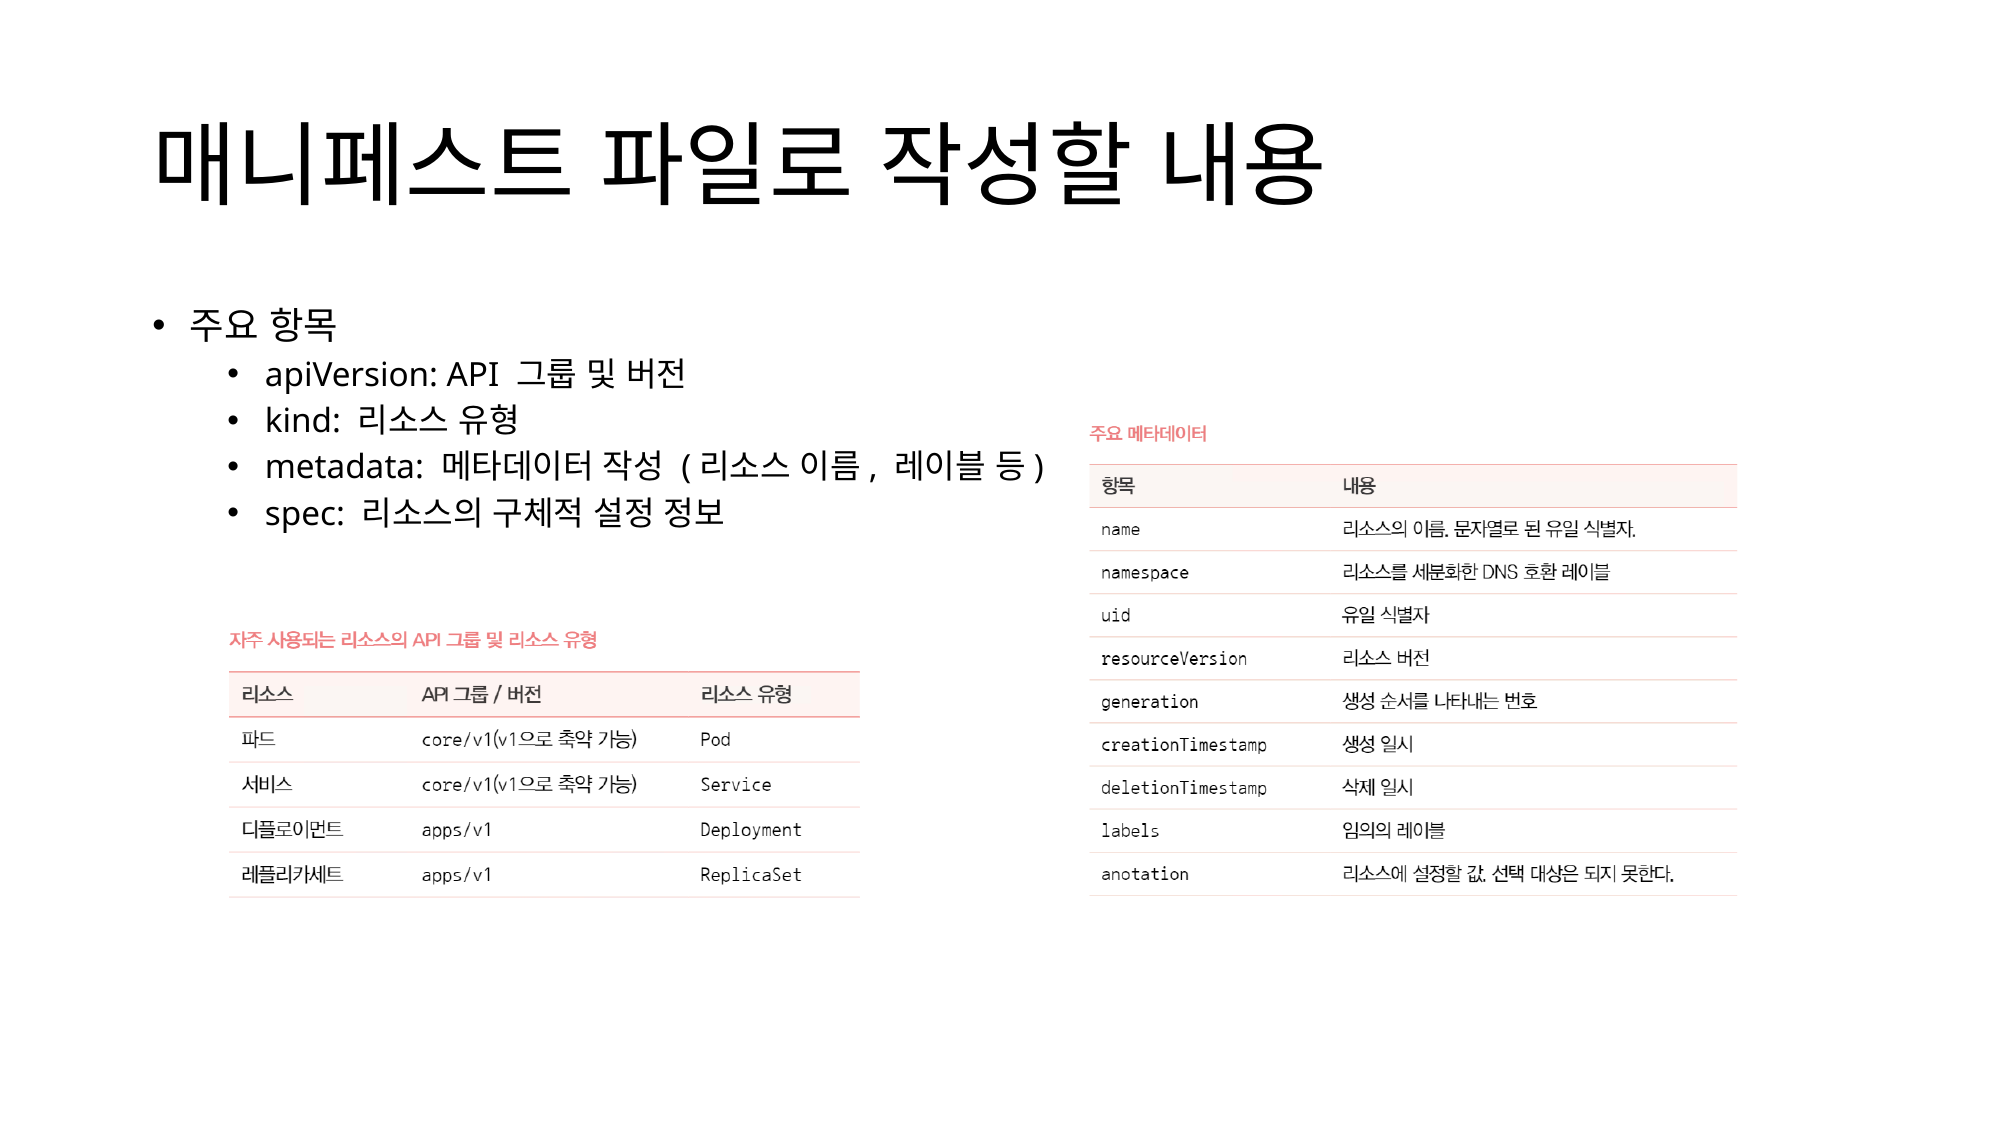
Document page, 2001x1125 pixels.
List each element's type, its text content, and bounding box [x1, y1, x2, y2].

title 매니페스트 파일로 작성할 내용 [137, 59, 1863, 278]
list 주요 항목 apiVersion: API 그룹 및 버전 kind: 리소스 유형 metadata: 메타데이터 작성 (리소스 이름, 레이블 등) spec: 리소스의 구체적 설정 정보 [137, 299, 1863, 1014]
picture [1072, 411, 1778, 910]
picture [209, 609, 877, 910]
